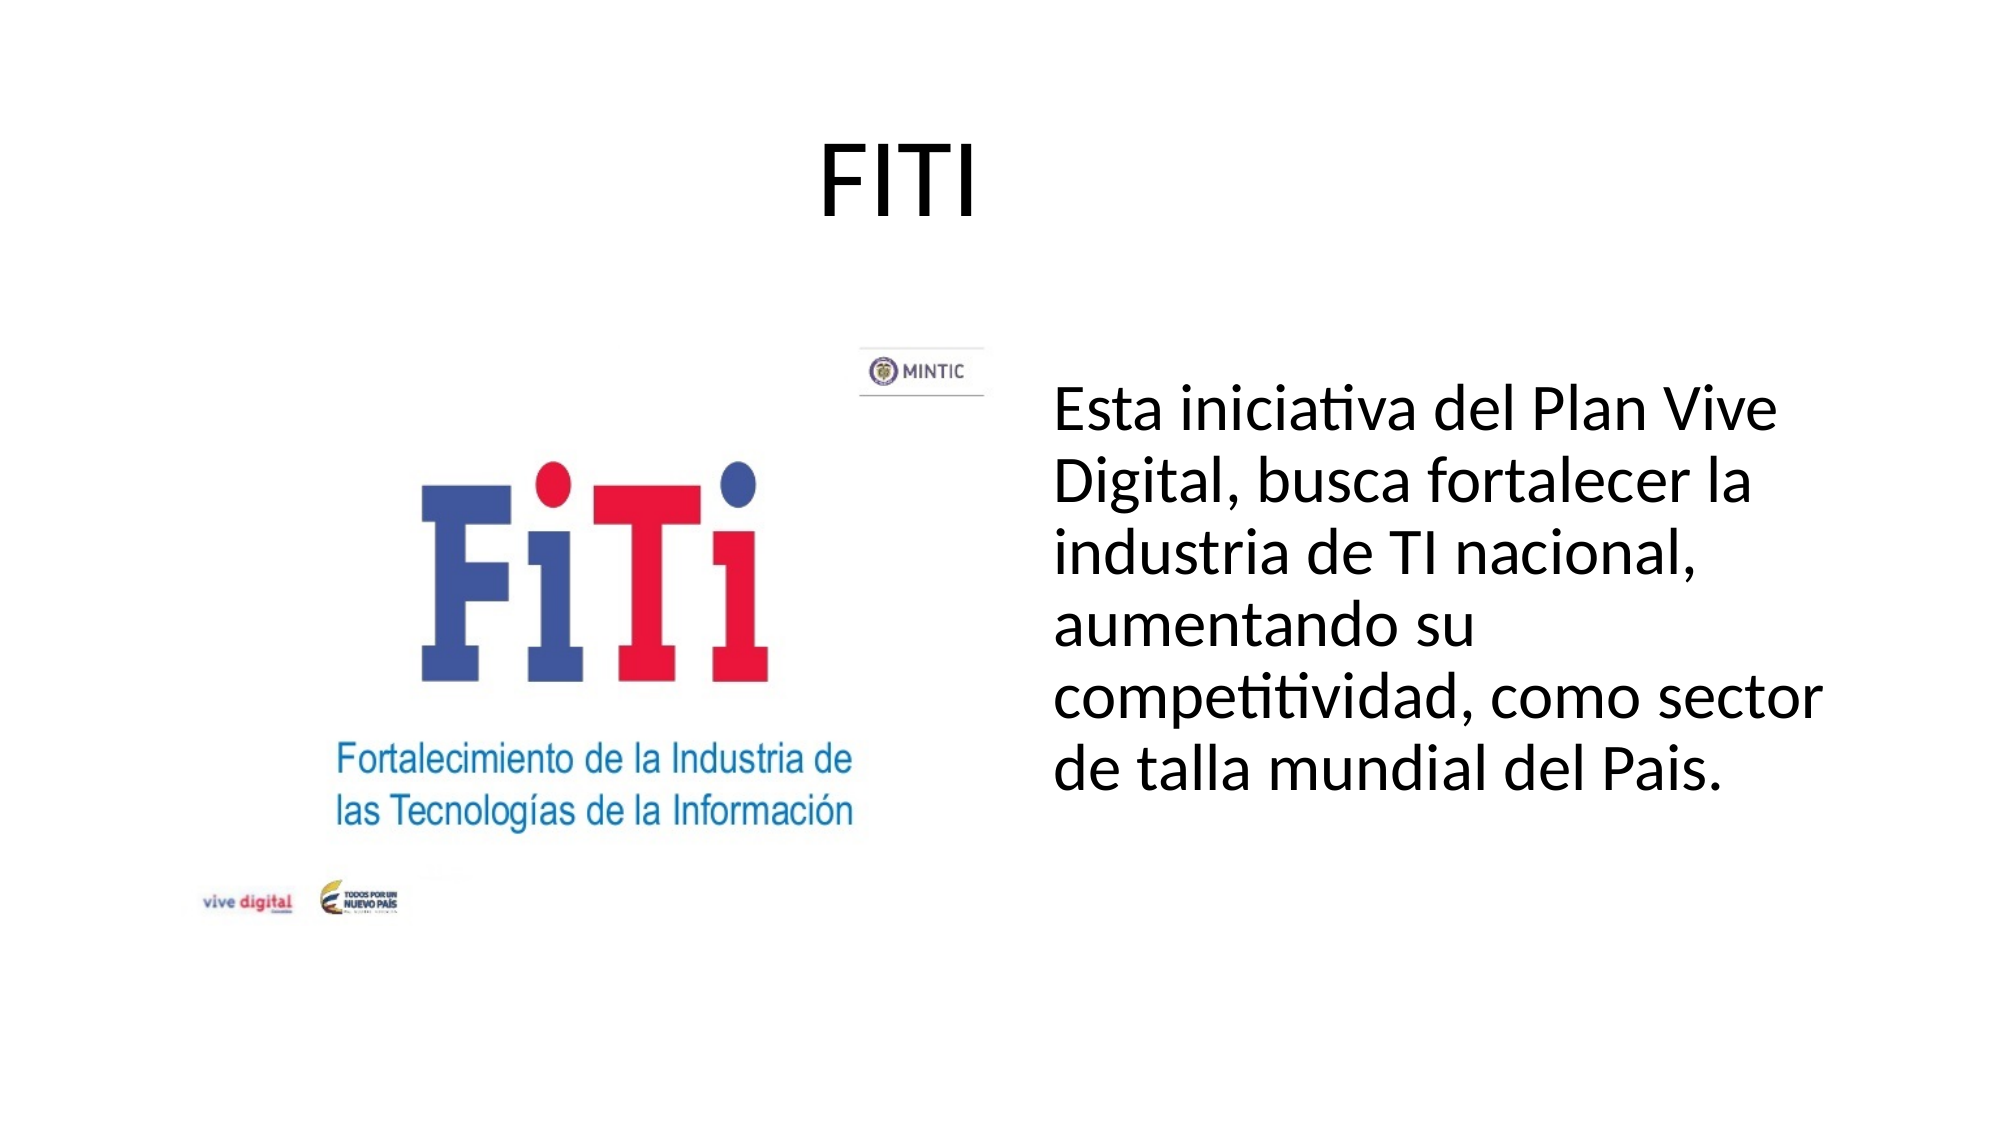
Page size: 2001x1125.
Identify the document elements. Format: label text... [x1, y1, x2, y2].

list Esta iniciativa del Plan Vive Digital, busca fortalecer la industria de TI nacional, aumentando su competitividad, como sector de talla mundial del Pais. [1038, 274, 1888, 926]
text_box FITI [803, 96, 1069, 247]
picture [181, 325, 995, 926]
